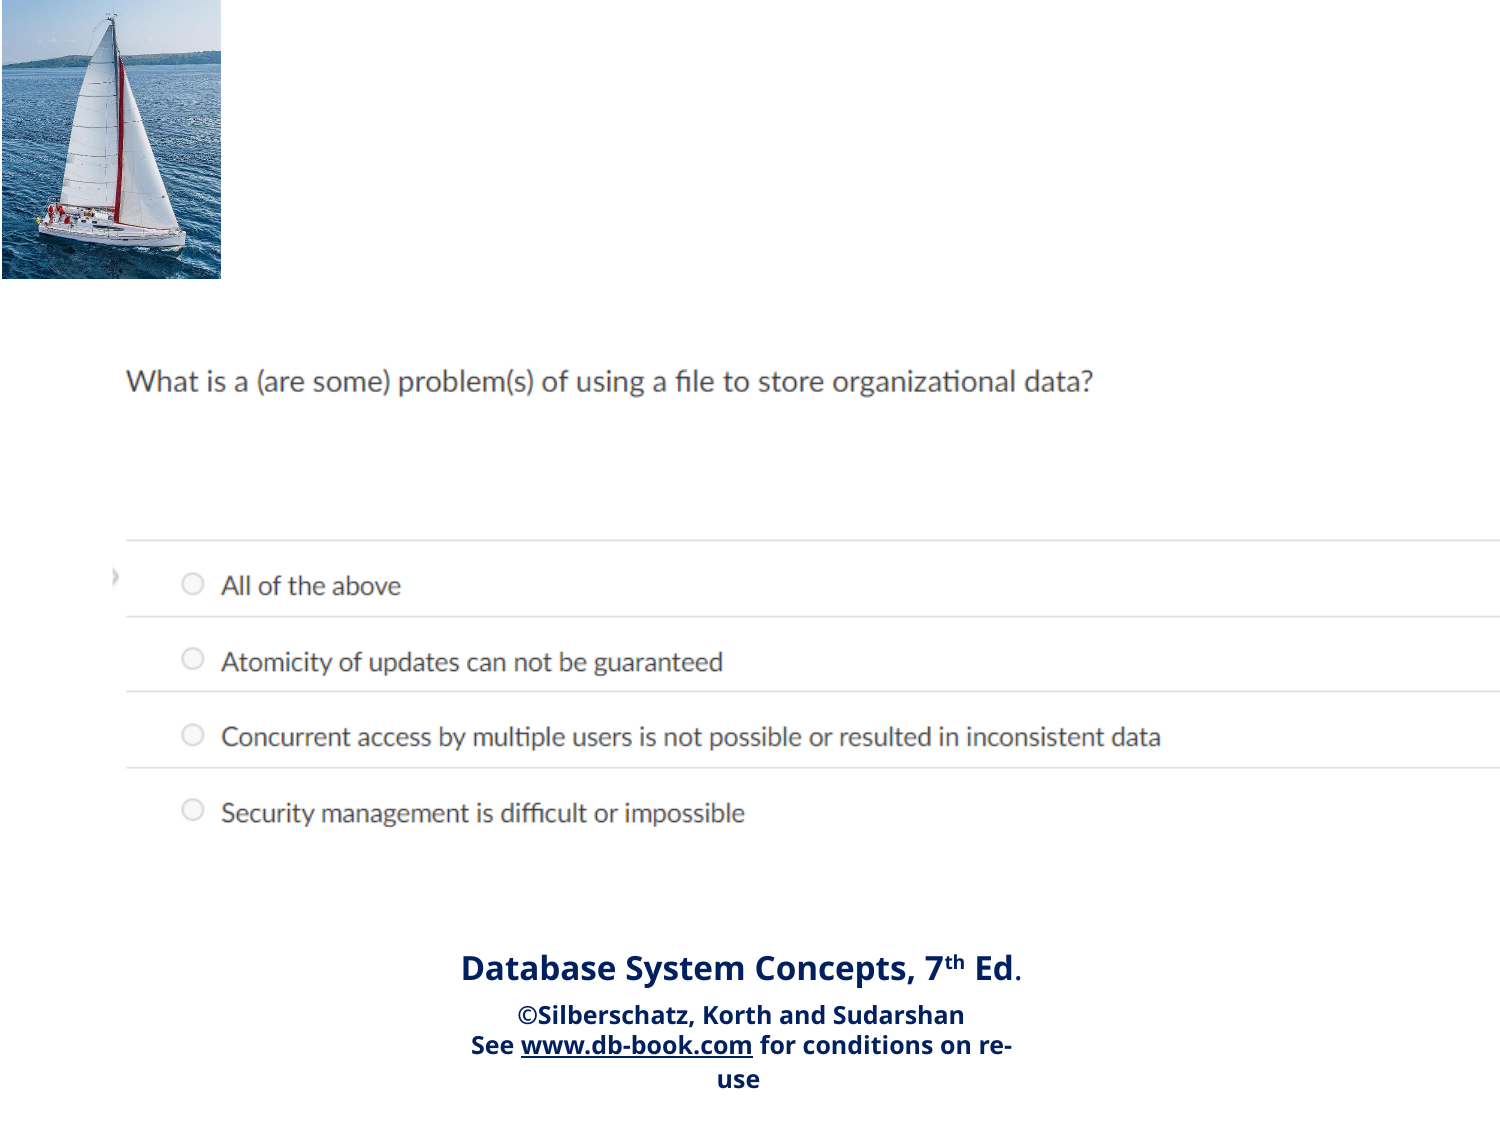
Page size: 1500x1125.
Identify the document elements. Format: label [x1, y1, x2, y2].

picture [112, 326, 1500, 850]
picture [2, 0, 221, 279]
